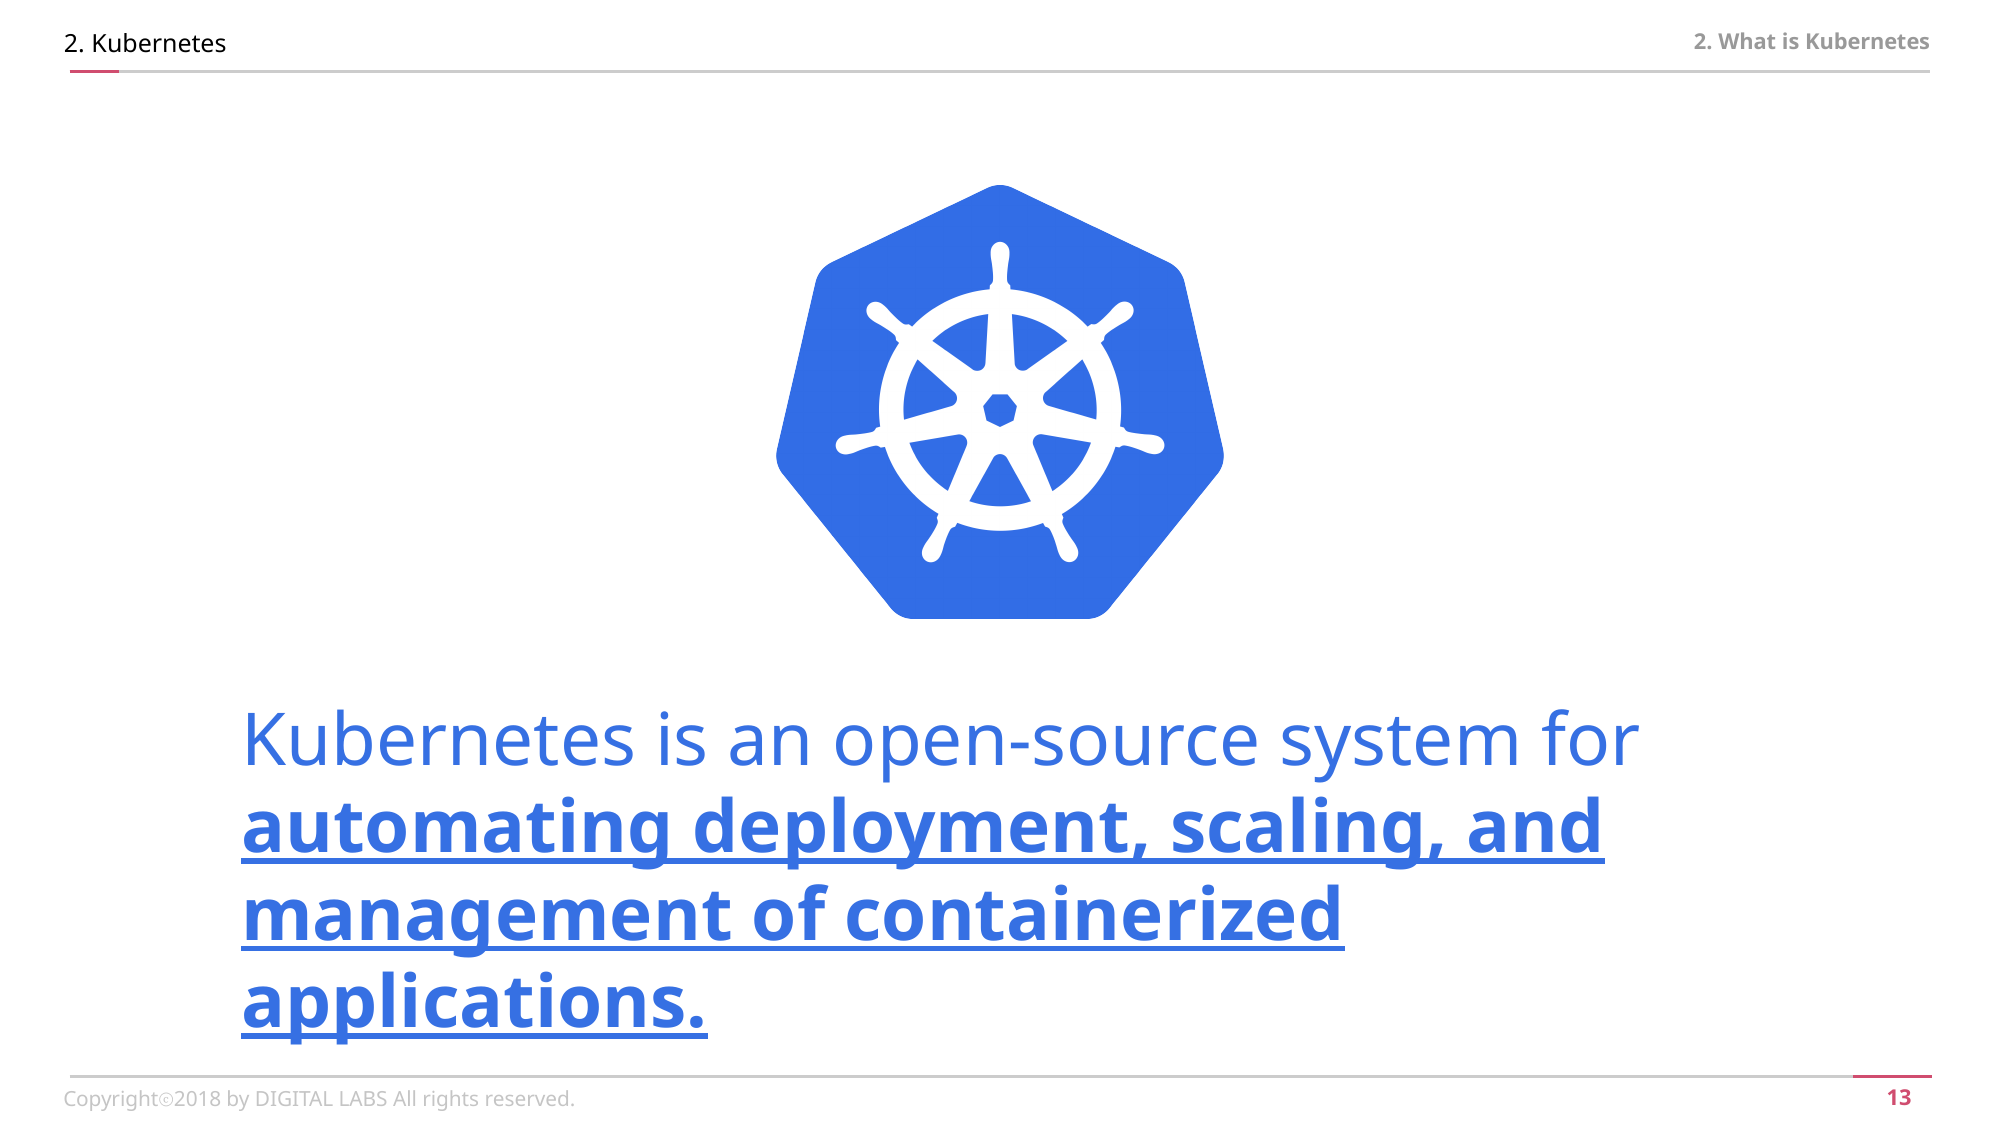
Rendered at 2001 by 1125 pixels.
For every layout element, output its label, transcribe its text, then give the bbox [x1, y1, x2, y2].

picture [776, 185, 1224, 619]
footer Copyrightⓒ2018 by DIGITAL LABS All rights reserved. [48, 1072, 1102, 1124]
list 2. Kubernetes [50, 30, 1153, 78]
list 2. What is Kubernetes [1159, 30, 1931, 79]
text_box Kubernetes is an open-source system for automating deployment, scaling, and management of containerized applications. [226, 684, 1774, 1050]
